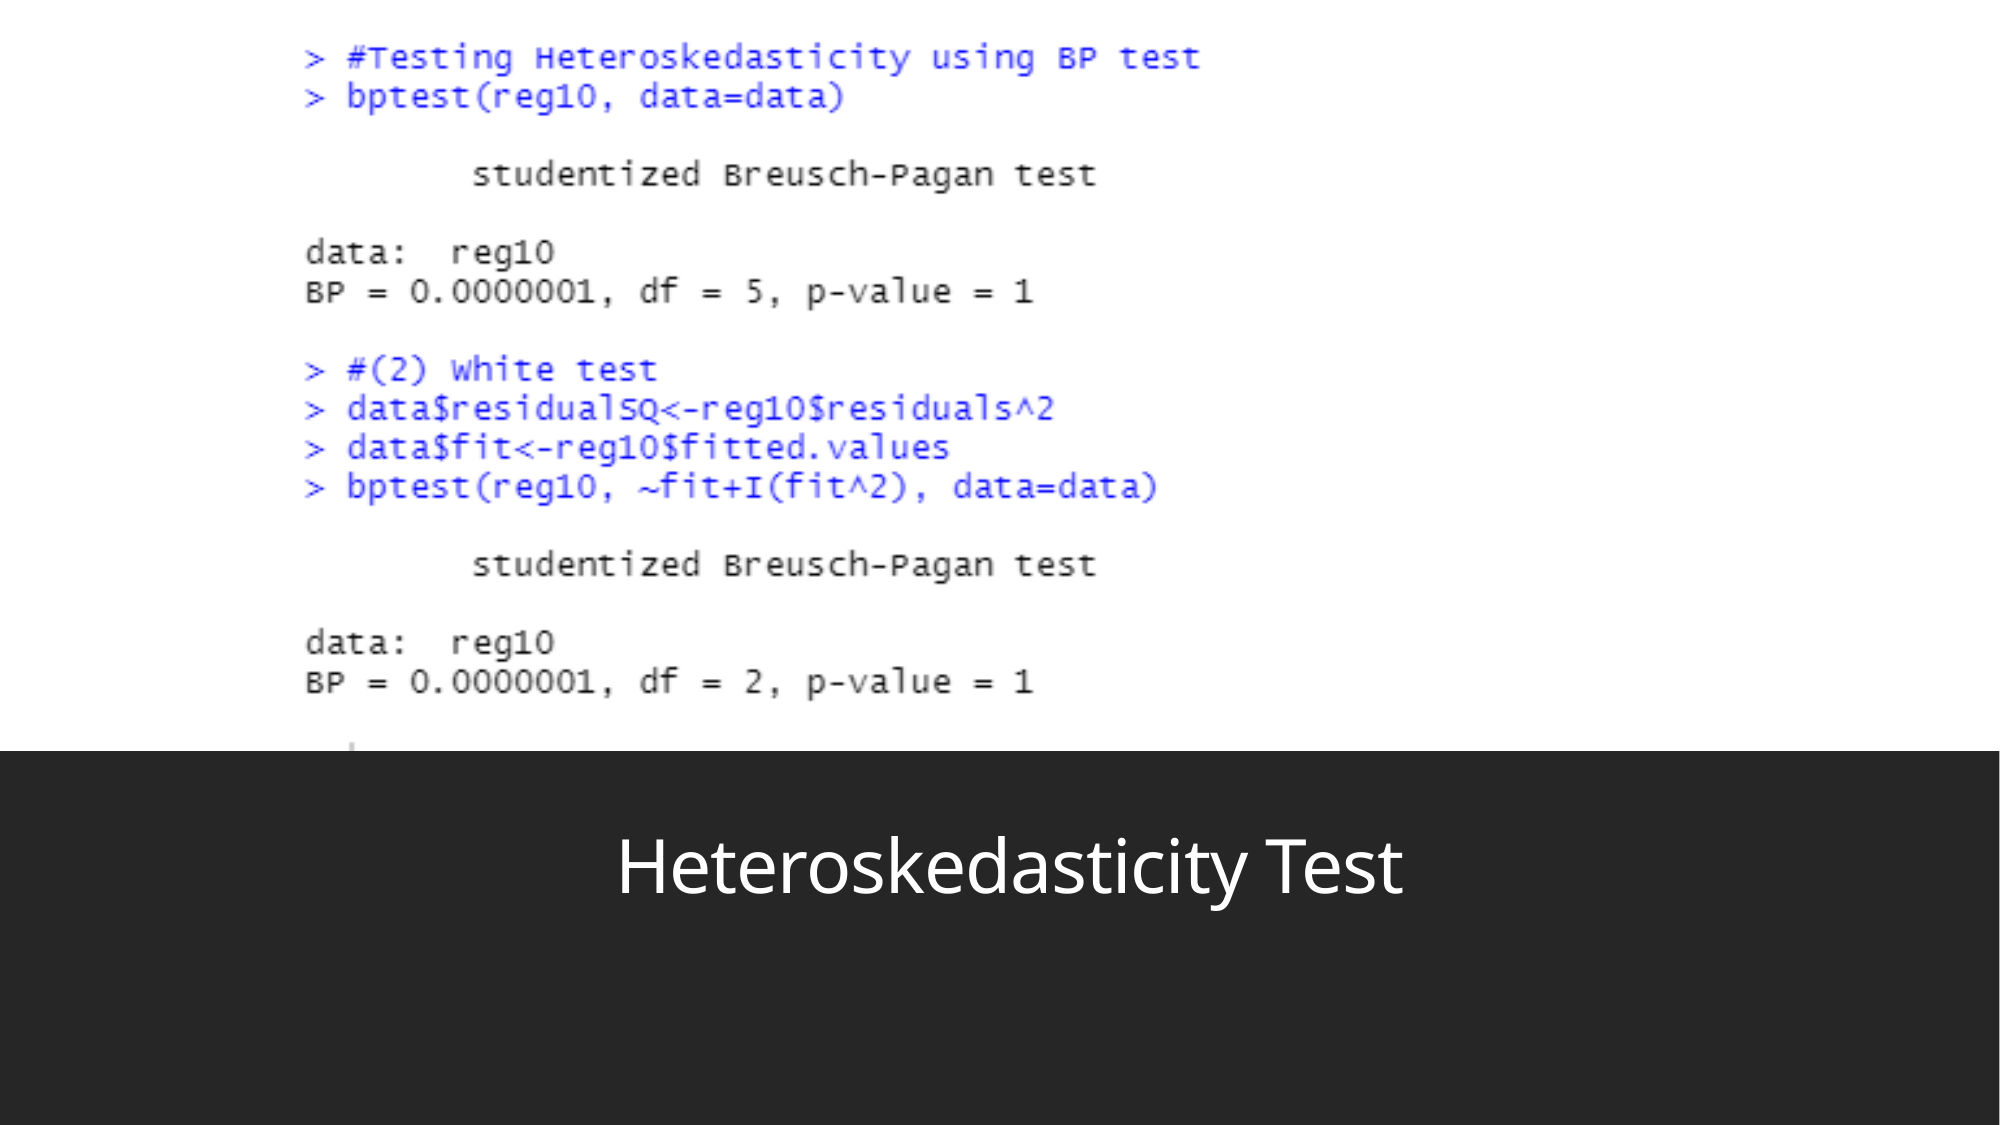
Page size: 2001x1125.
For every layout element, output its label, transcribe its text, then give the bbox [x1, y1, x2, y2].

picture [297, 0, 1703, 752]
title Heteroskedasticity Test [180, 787, 1839, 910]
